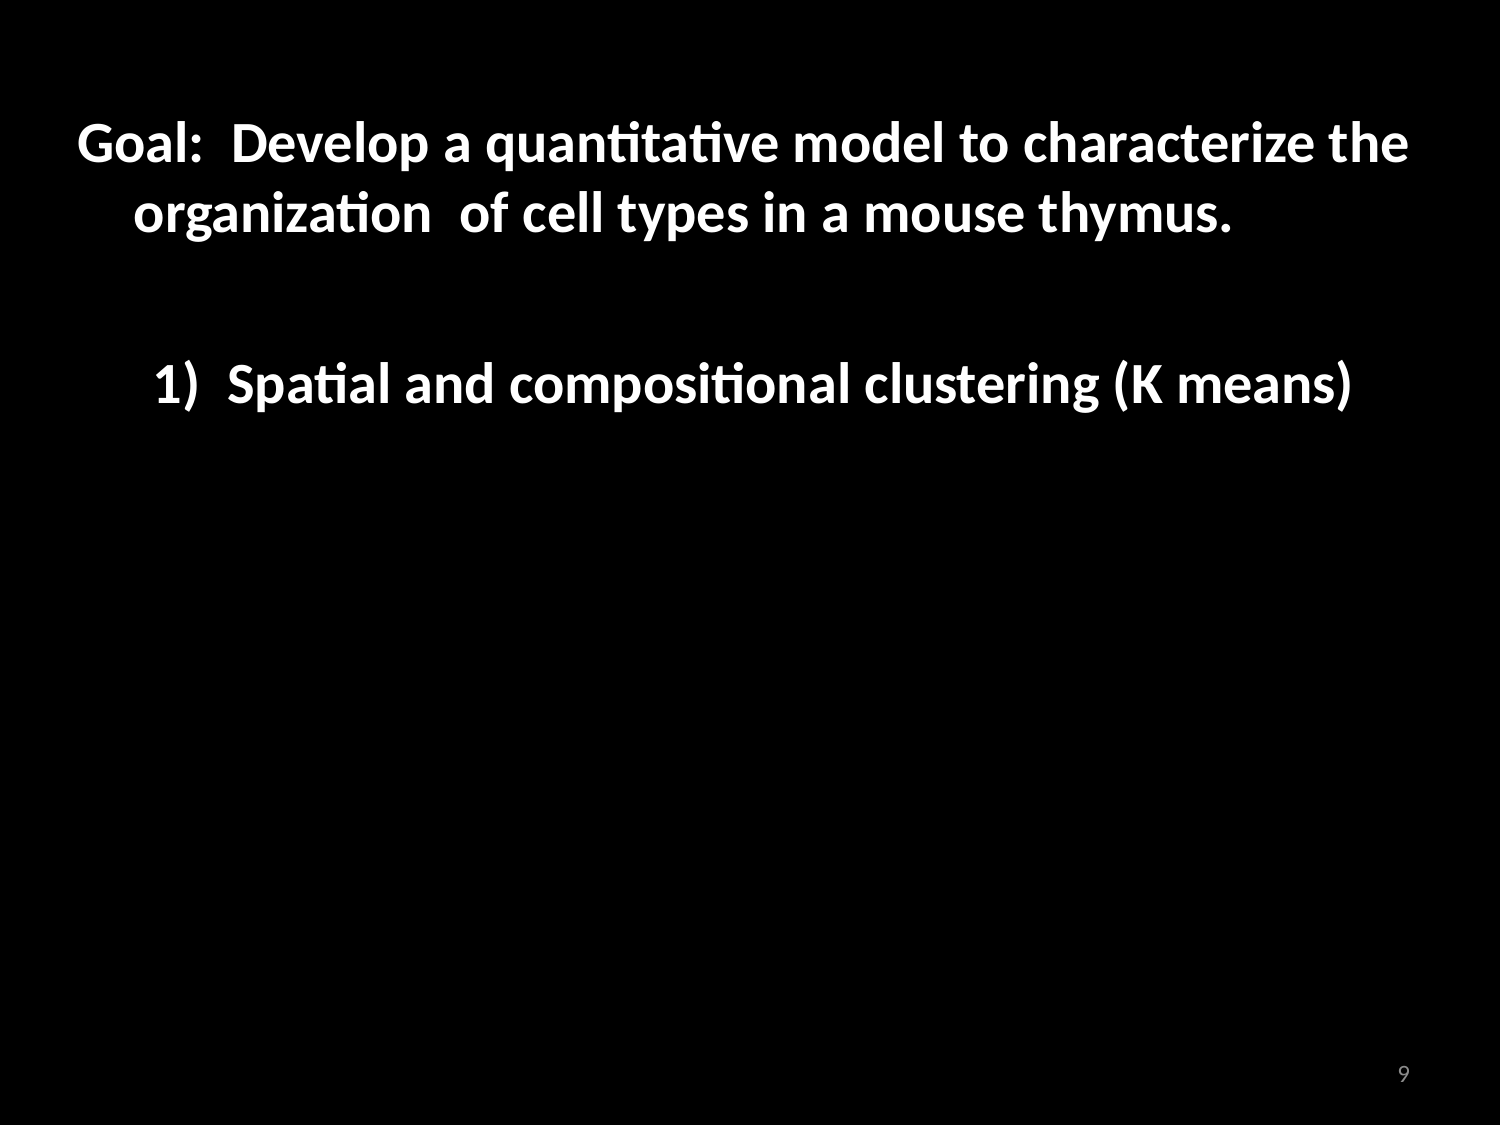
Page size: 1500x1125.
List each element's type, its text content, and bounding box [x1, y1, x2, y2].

list Goal: Develop a quantitative model to characterize the organization of cell types in a mouse thymus. Spatial and compositional clustering (K means) [62, 24, 1450, 1125]
slide_number 9 [1074, 1042, 1425, 1103]
